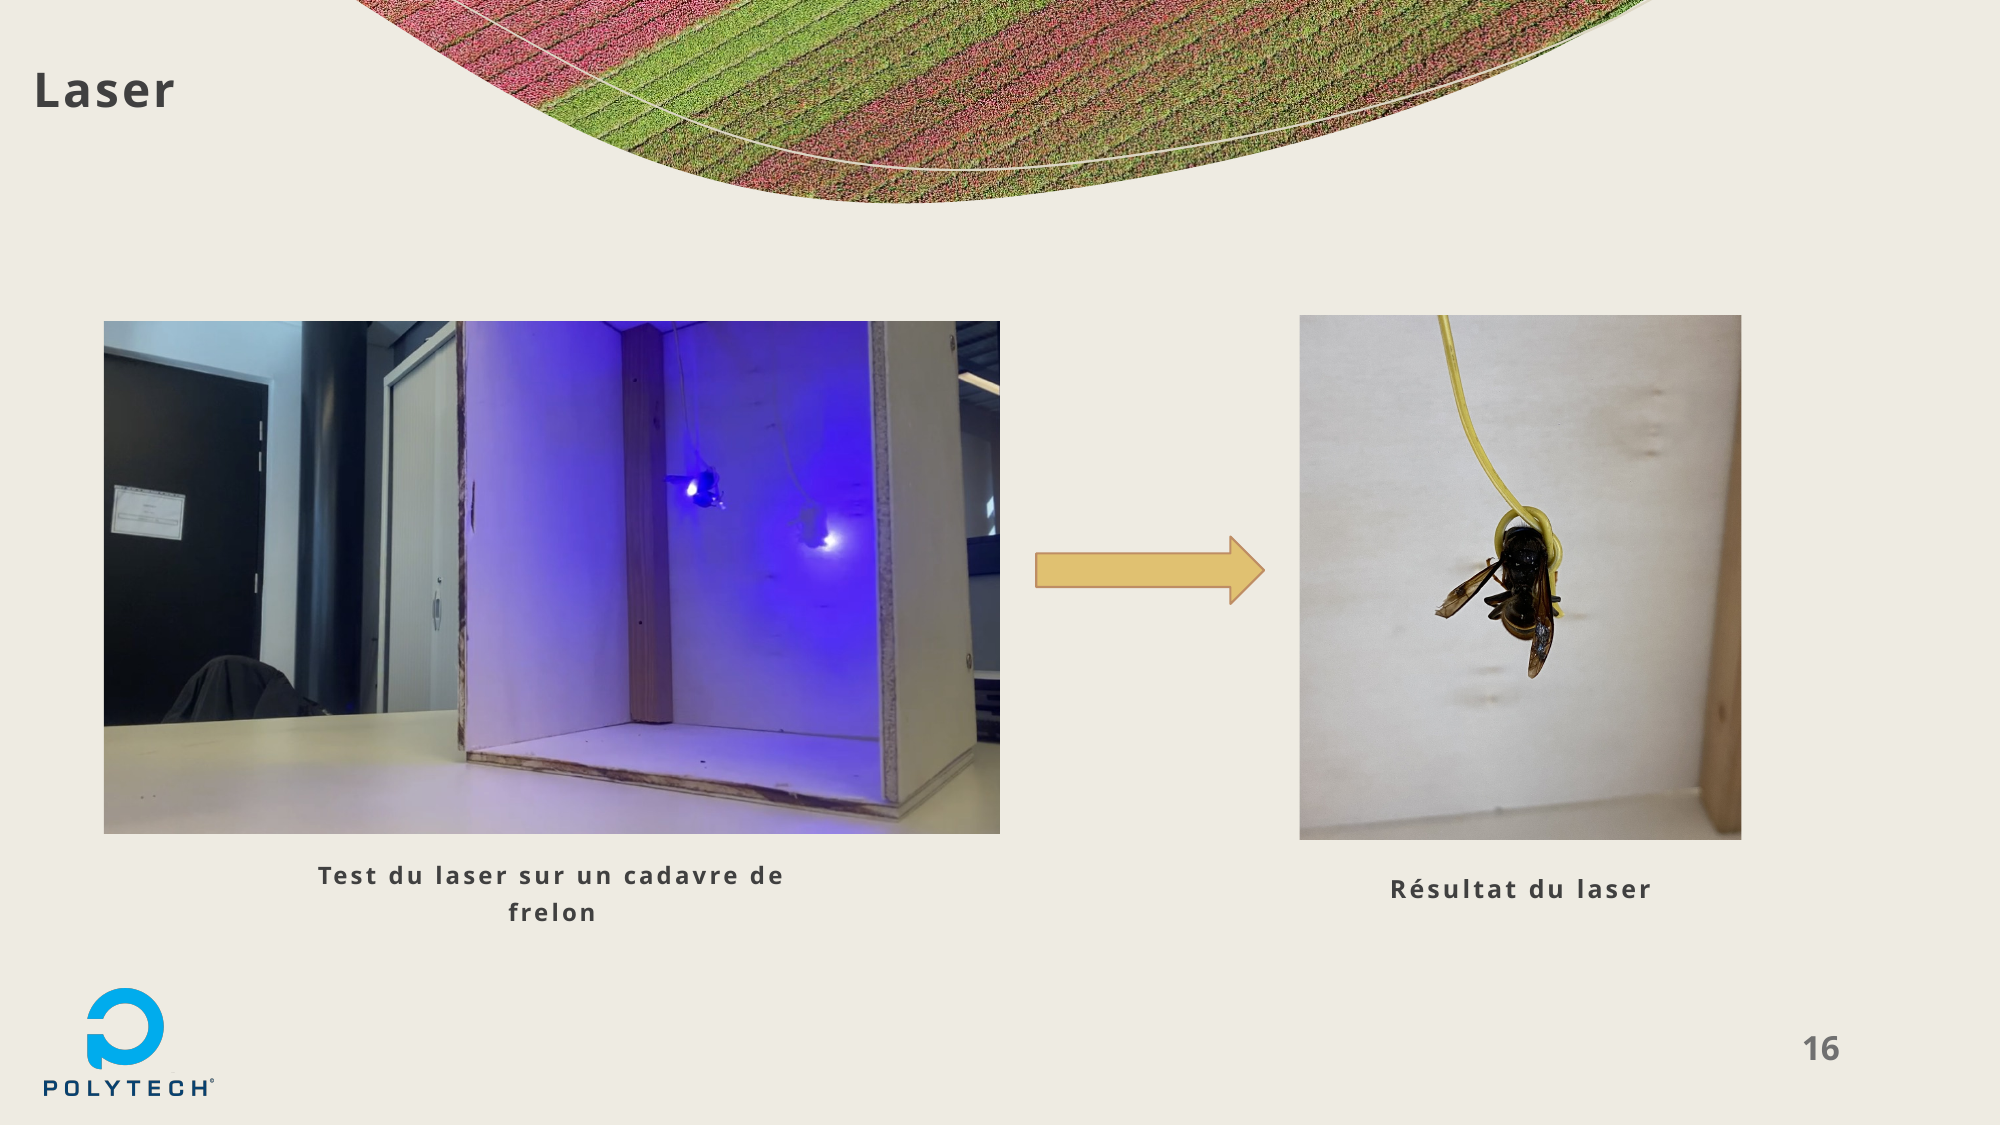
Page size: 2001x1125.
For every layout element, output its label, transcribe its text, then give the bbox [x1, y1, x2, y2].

picture [355, 0, 1645, 204]
slide_number 16 [1757, 1012, 1885, 1088]
picture [103, 320, 1001, 834]
text_box Test du laser sur un cadavre de frelon [258, 834, 846, 942]
picture [1299, 314, 1742, 840]
picture [44, 988, 214, 1097]
text_box Résultat du laser [1227, 828, 1814, 937]
title Laser [15, 23, 355, 132]
text_box [1035, 535, 1265, 605]
